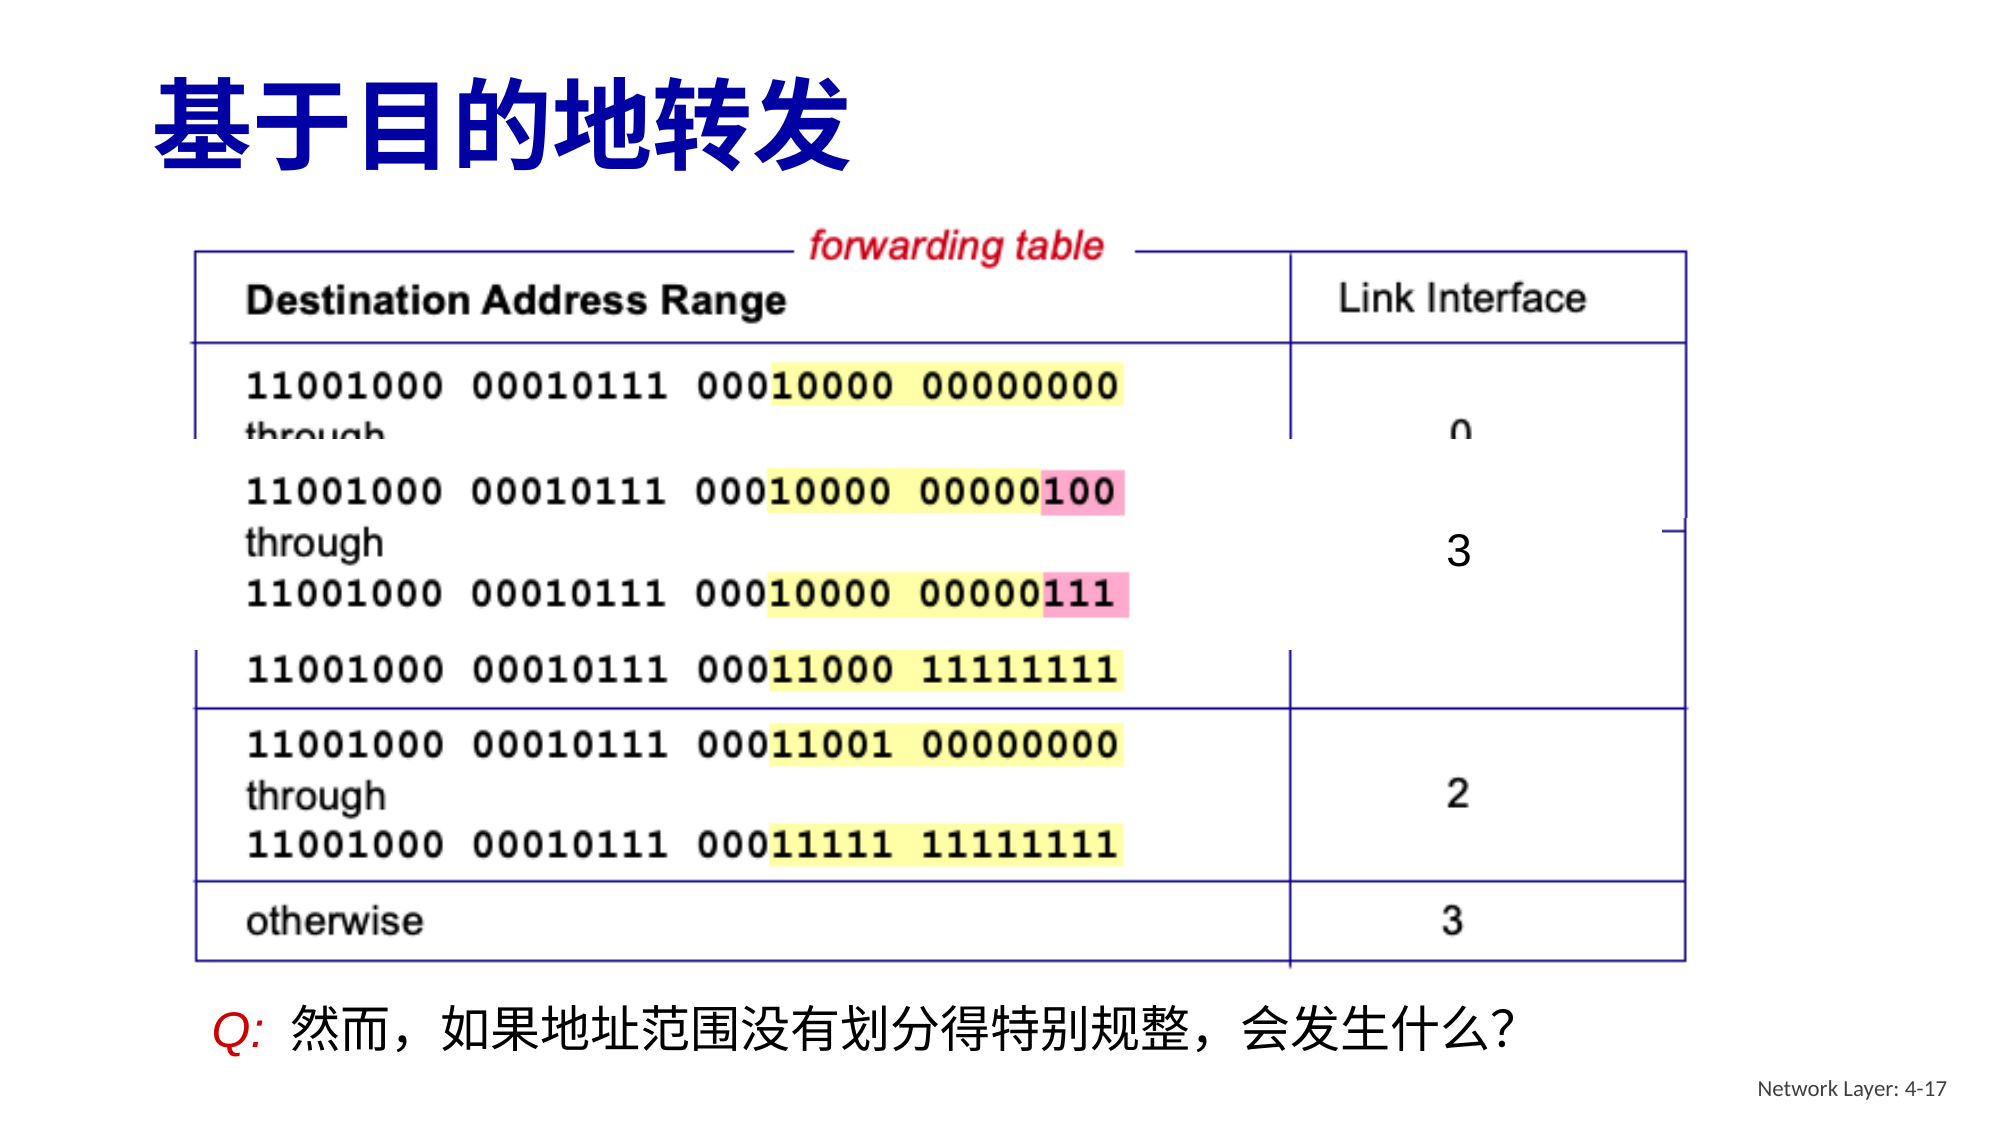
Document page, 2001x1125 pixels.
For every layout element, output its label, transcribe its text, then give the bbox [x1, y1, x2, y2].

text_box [147, 181, 1739, 518]
slide_number Network Layer: 4-17 [1512, 1056, 1963, 1117]
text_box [170, 439, 1663, 650]
text_box Q: 然而，如果地址范围没有划分得特别规整，会发生什么？ [196, 989, 1567, 1065]
title 基于目的地转发 [137, 56, 1863, 204]
picture [173, 518, 1712, 974]
